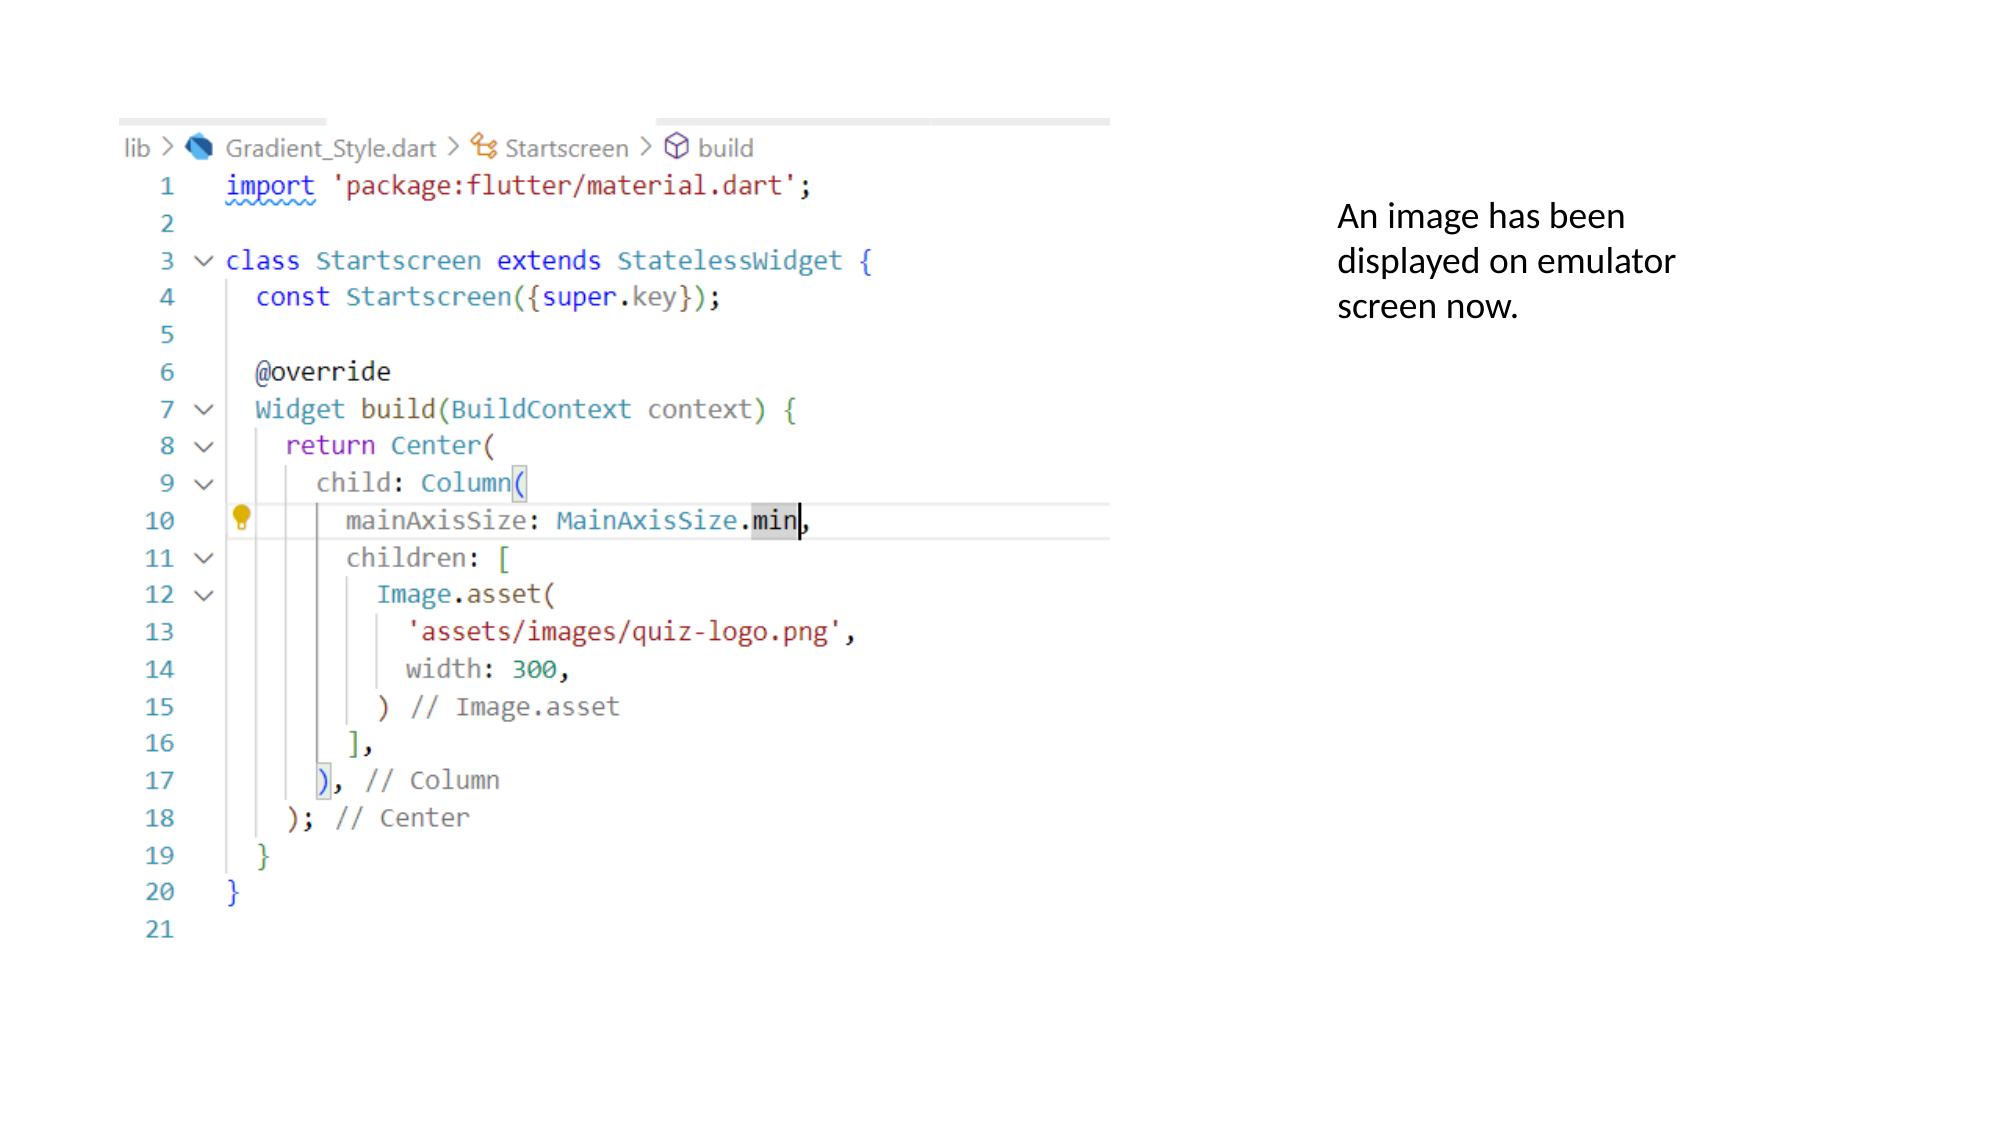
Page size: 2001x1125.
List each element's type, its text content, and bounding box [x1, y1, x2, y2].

picture [119, 118, 1110, 1074]
text_box An image has been displayed on emulator screen now. [1322, 183, 1697, 334]
